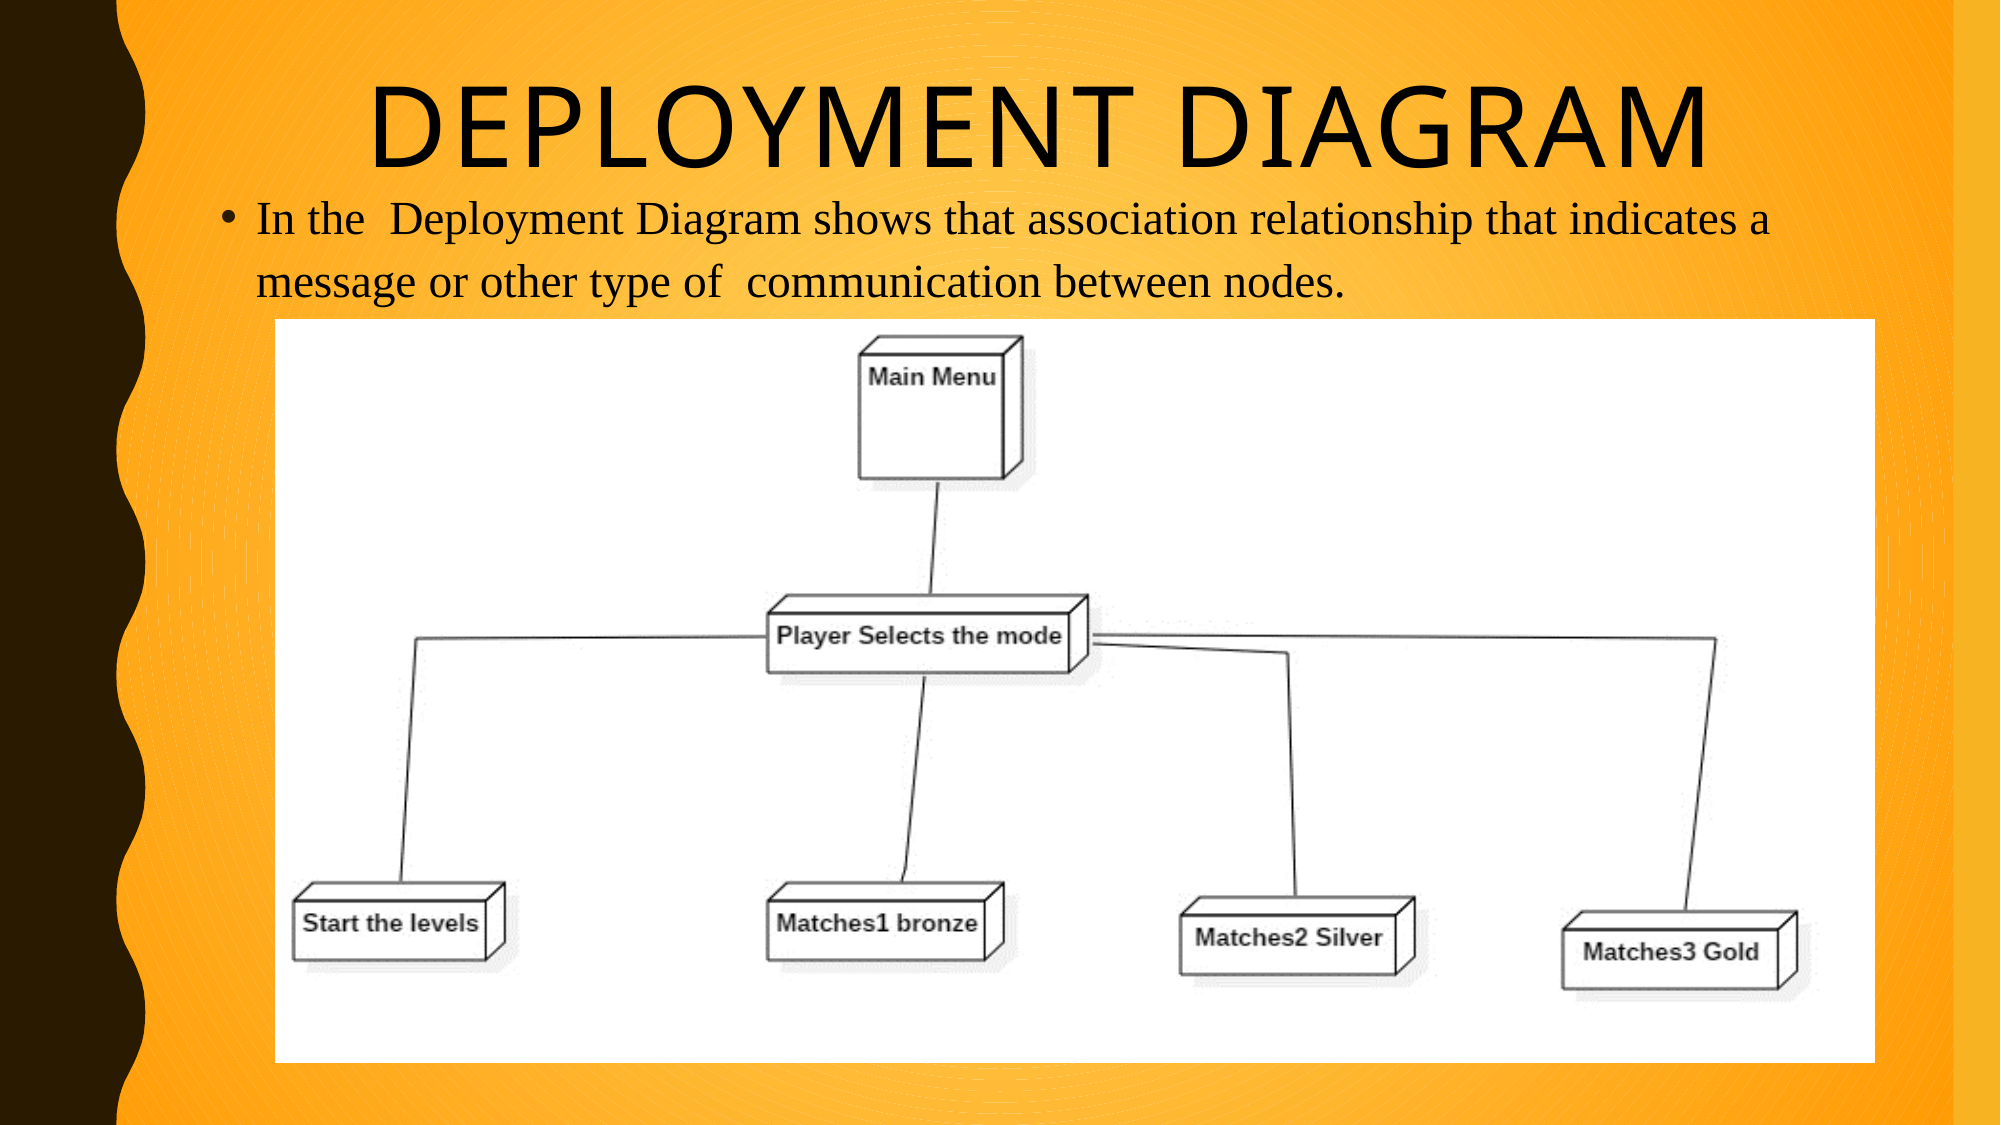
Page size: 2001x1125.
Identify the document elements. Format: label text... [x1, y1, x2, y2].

title DEPLOYMENT DIAGRAM [205, 62, 1875, 174]
picture [275, 319, 1875, 1063]
list In the Deployment Diagram shows that association relationship that indicates a message or other type of communication between nodes. [205, 174, 1875, 315]
